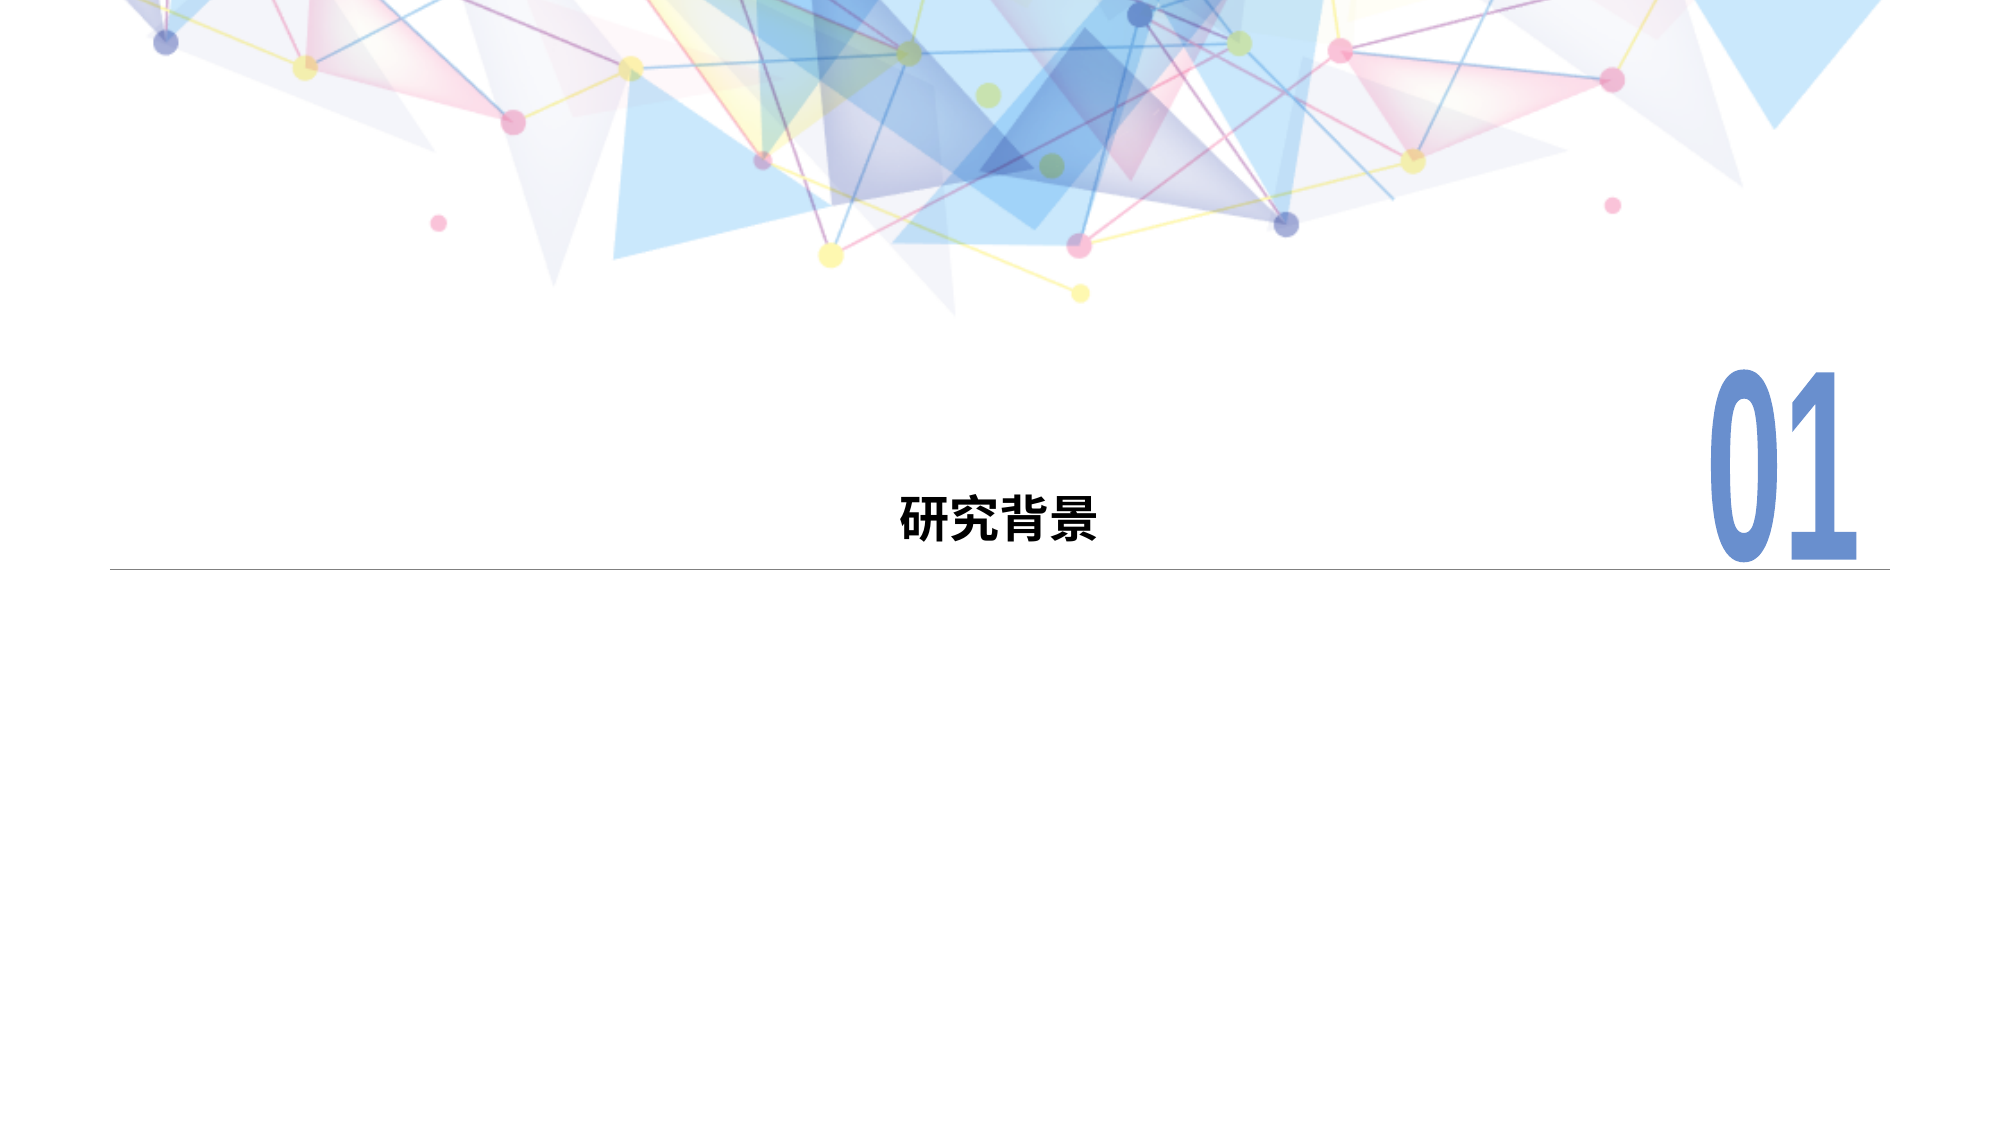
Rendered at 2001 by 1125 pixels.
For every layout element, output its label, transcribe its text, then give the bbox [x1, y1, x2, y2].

picture [7, 0, 1890, 442]
title 研究背景 [109, 480, 1890, 563]
